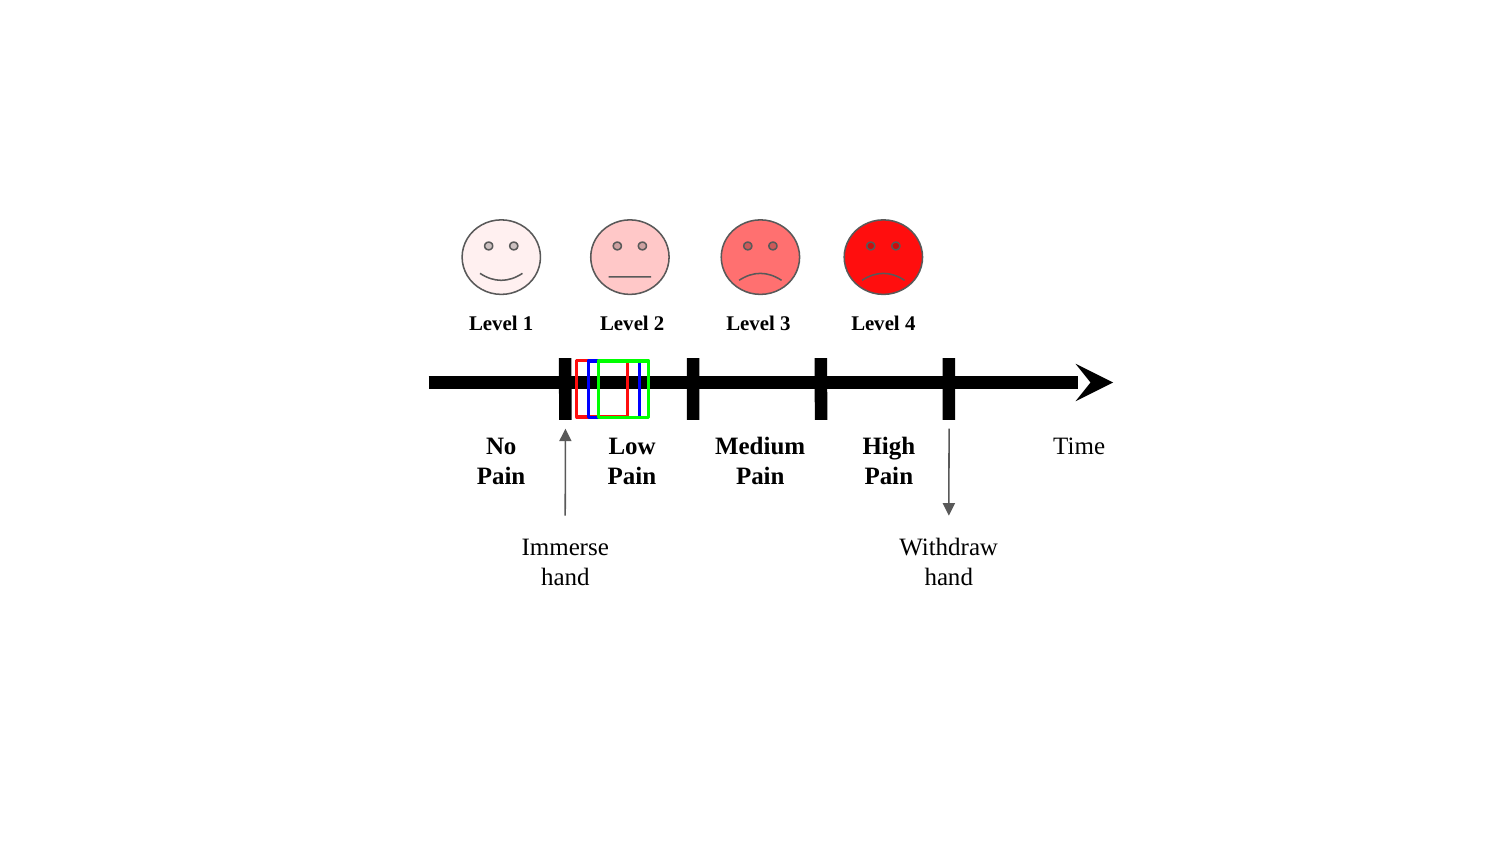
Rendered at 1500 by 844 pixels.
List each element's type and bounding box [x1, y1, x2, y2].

text_box [435, 219, 949, 351]
text_box [456, 414, 547, 490]
text_box [499, 428, 631, 579]
text_box [844, 414, 934, 490]
text_box [1038, 414, 1144, 477]
text_box [883, 428, 1015, 579]
text_box [428, 357, 1114, 490]
